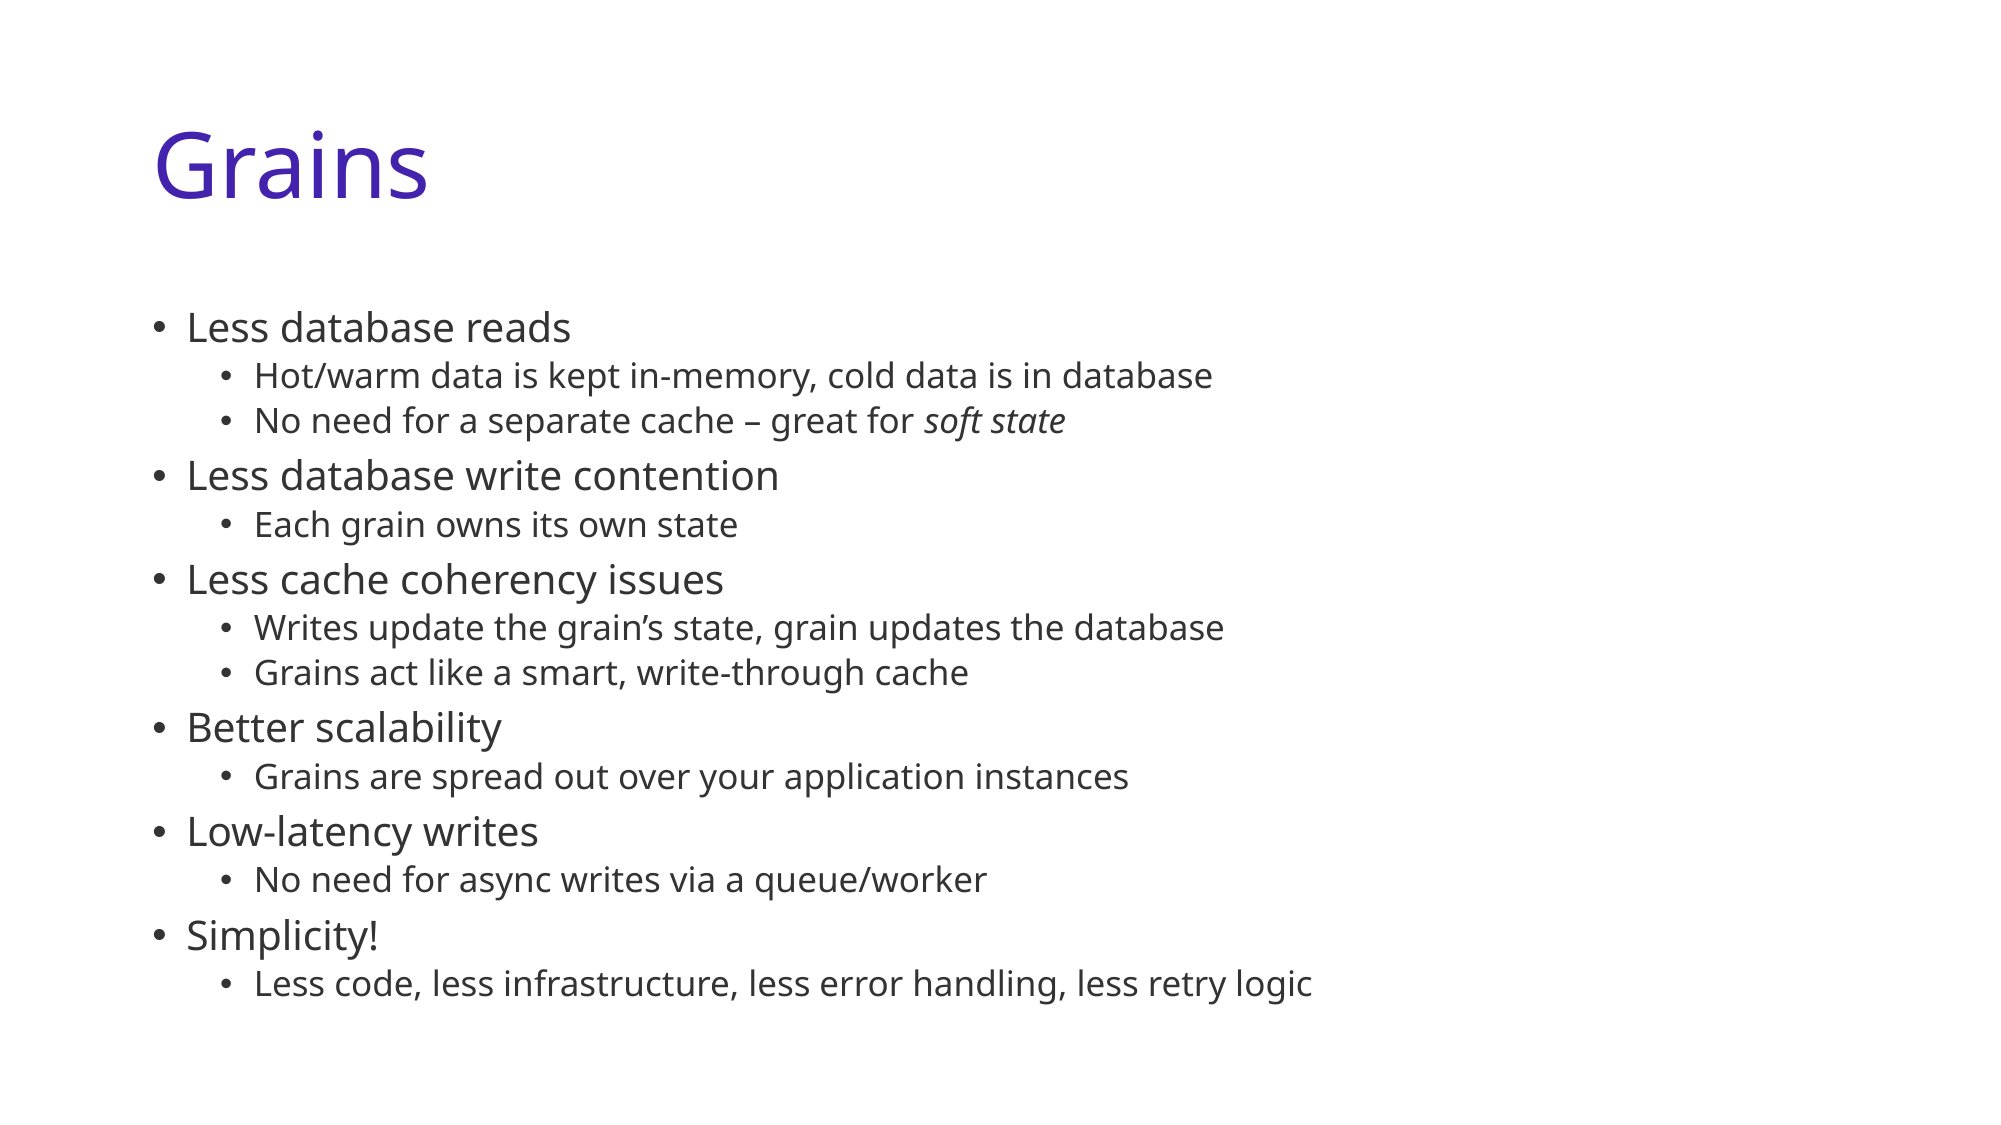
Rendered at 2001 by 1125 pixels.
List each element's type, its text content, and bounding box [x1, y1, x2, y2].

title Grains [137, 59, 1863, 278]
list Less database reads Hot/warm data is kept in-memory, cold data is in database No need for a separate cache – great for soft state Less database write contention Each grain owns its own state Less cache coherency issues Writes update the grain’s state, grain updates the database Grains act like a smart, write-through cache Better scalability Grains are spread out over your application instances Low-latency writes No need for async writes via a queue/worker Simplicity! Less code, less infrastructure, less error handling, less retry logic [137, 299, 1863, 1014]
